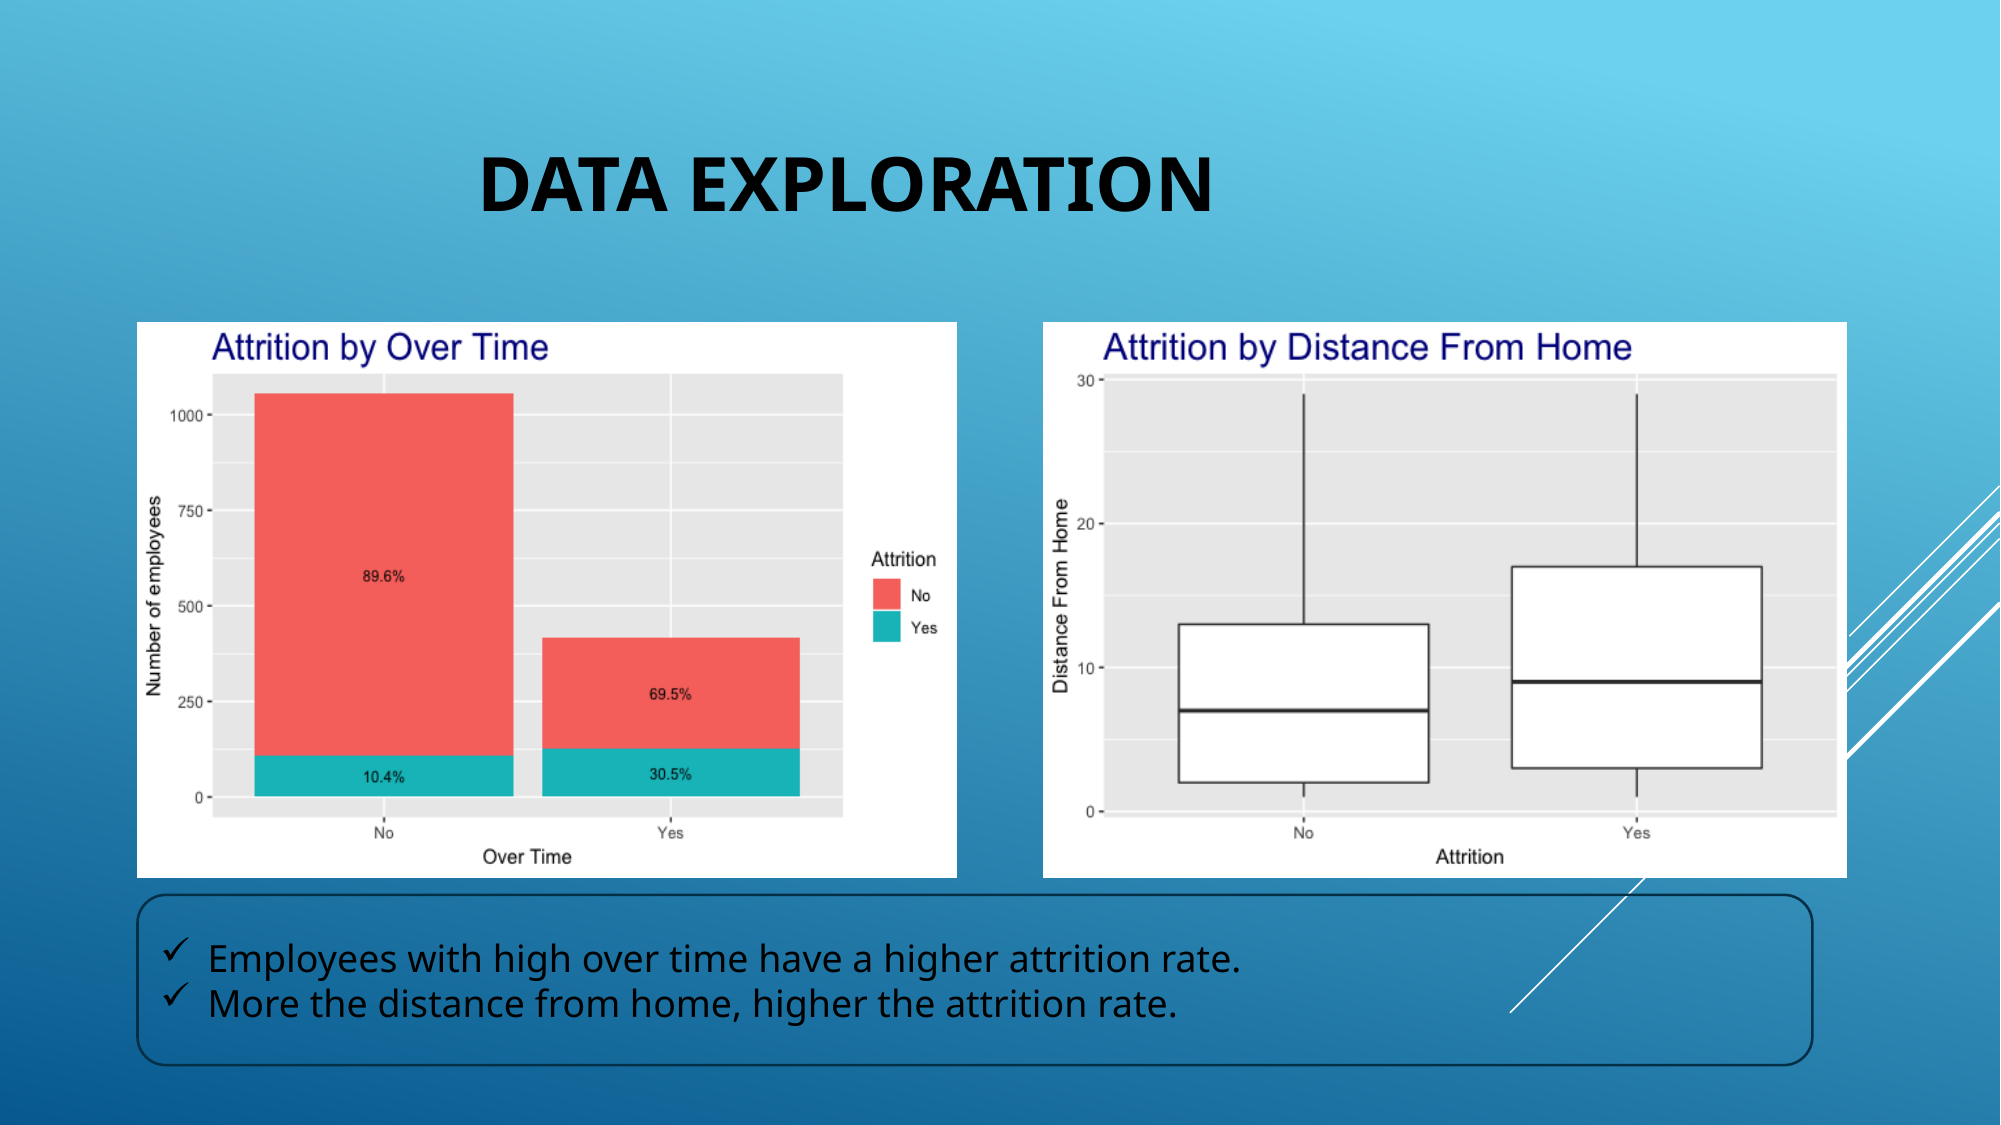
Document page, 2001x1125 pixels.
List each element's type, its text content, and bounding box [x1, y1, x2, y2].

title Data Exploration [462, 58, 1863, 306]
picture [1043, 322, 1847, 879]
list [137, 322, 957, 879]
text_box Employees with high over time have a higher attrition rate. More the distance from home, higher the attrition rate. [136, 893, 1814, 1067]
